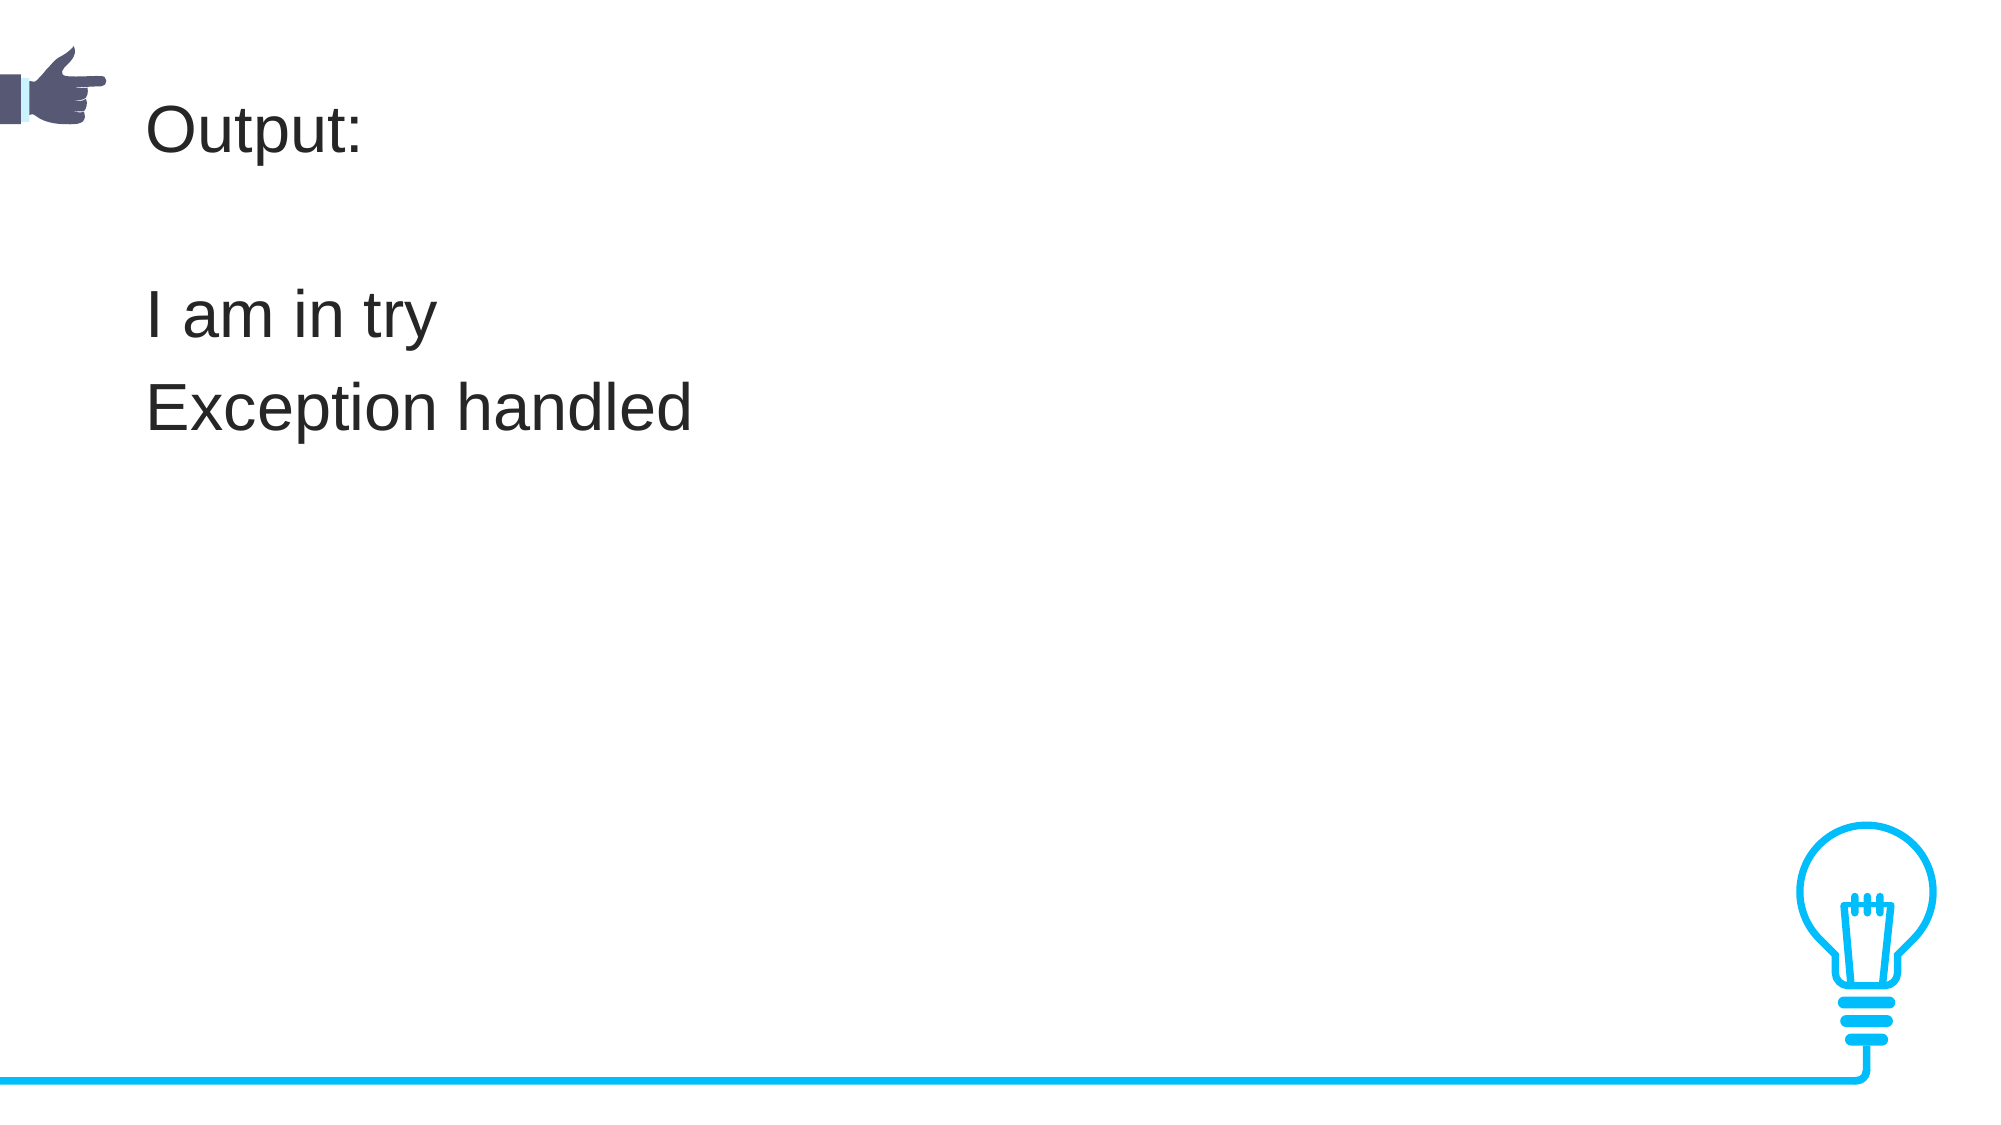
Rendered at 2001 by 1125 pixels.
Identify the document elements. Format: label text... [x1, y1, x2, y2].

list Output: I am in try Exception handled [130, 46, 1927, 494]
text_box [0, 46, 107, 125]
